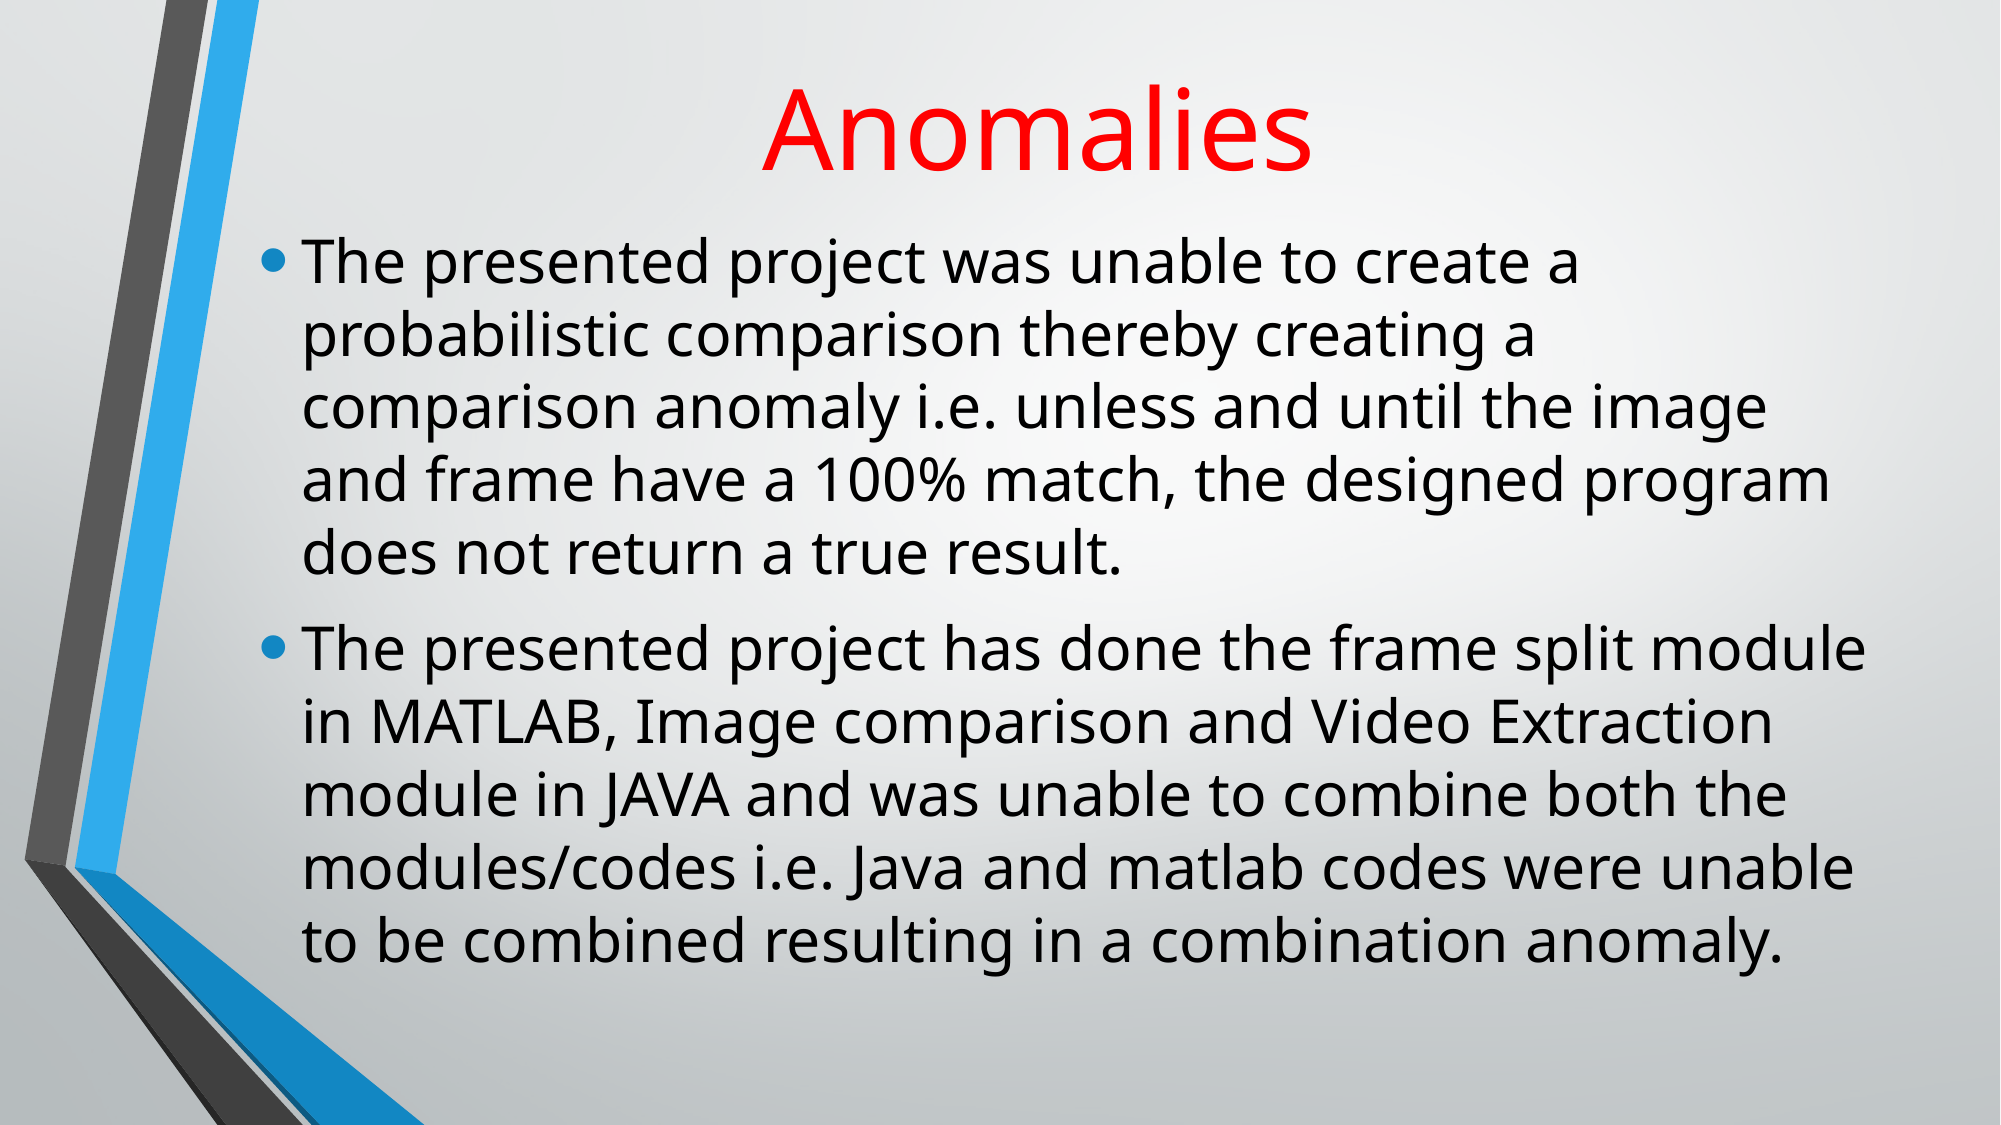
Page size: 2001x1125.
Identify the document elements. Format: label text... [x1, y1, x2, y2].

title Anomalies [217, 35, 1862, 216]
list The presented project was unable to create a probabilistic comparison thereby creating a comparison anomaly i.e. unless and until the image and frame have a 100% match, the designed program does not return a true result. The presented project has done the frame split module in MATLAB, Image comparison and Video Extraction module in JAVA and was unable to combine both the modules/codes i.e. Java and matlab codes were unable to be combined resulting in a combination anomaly. [243, 215, 1887, 1048]
